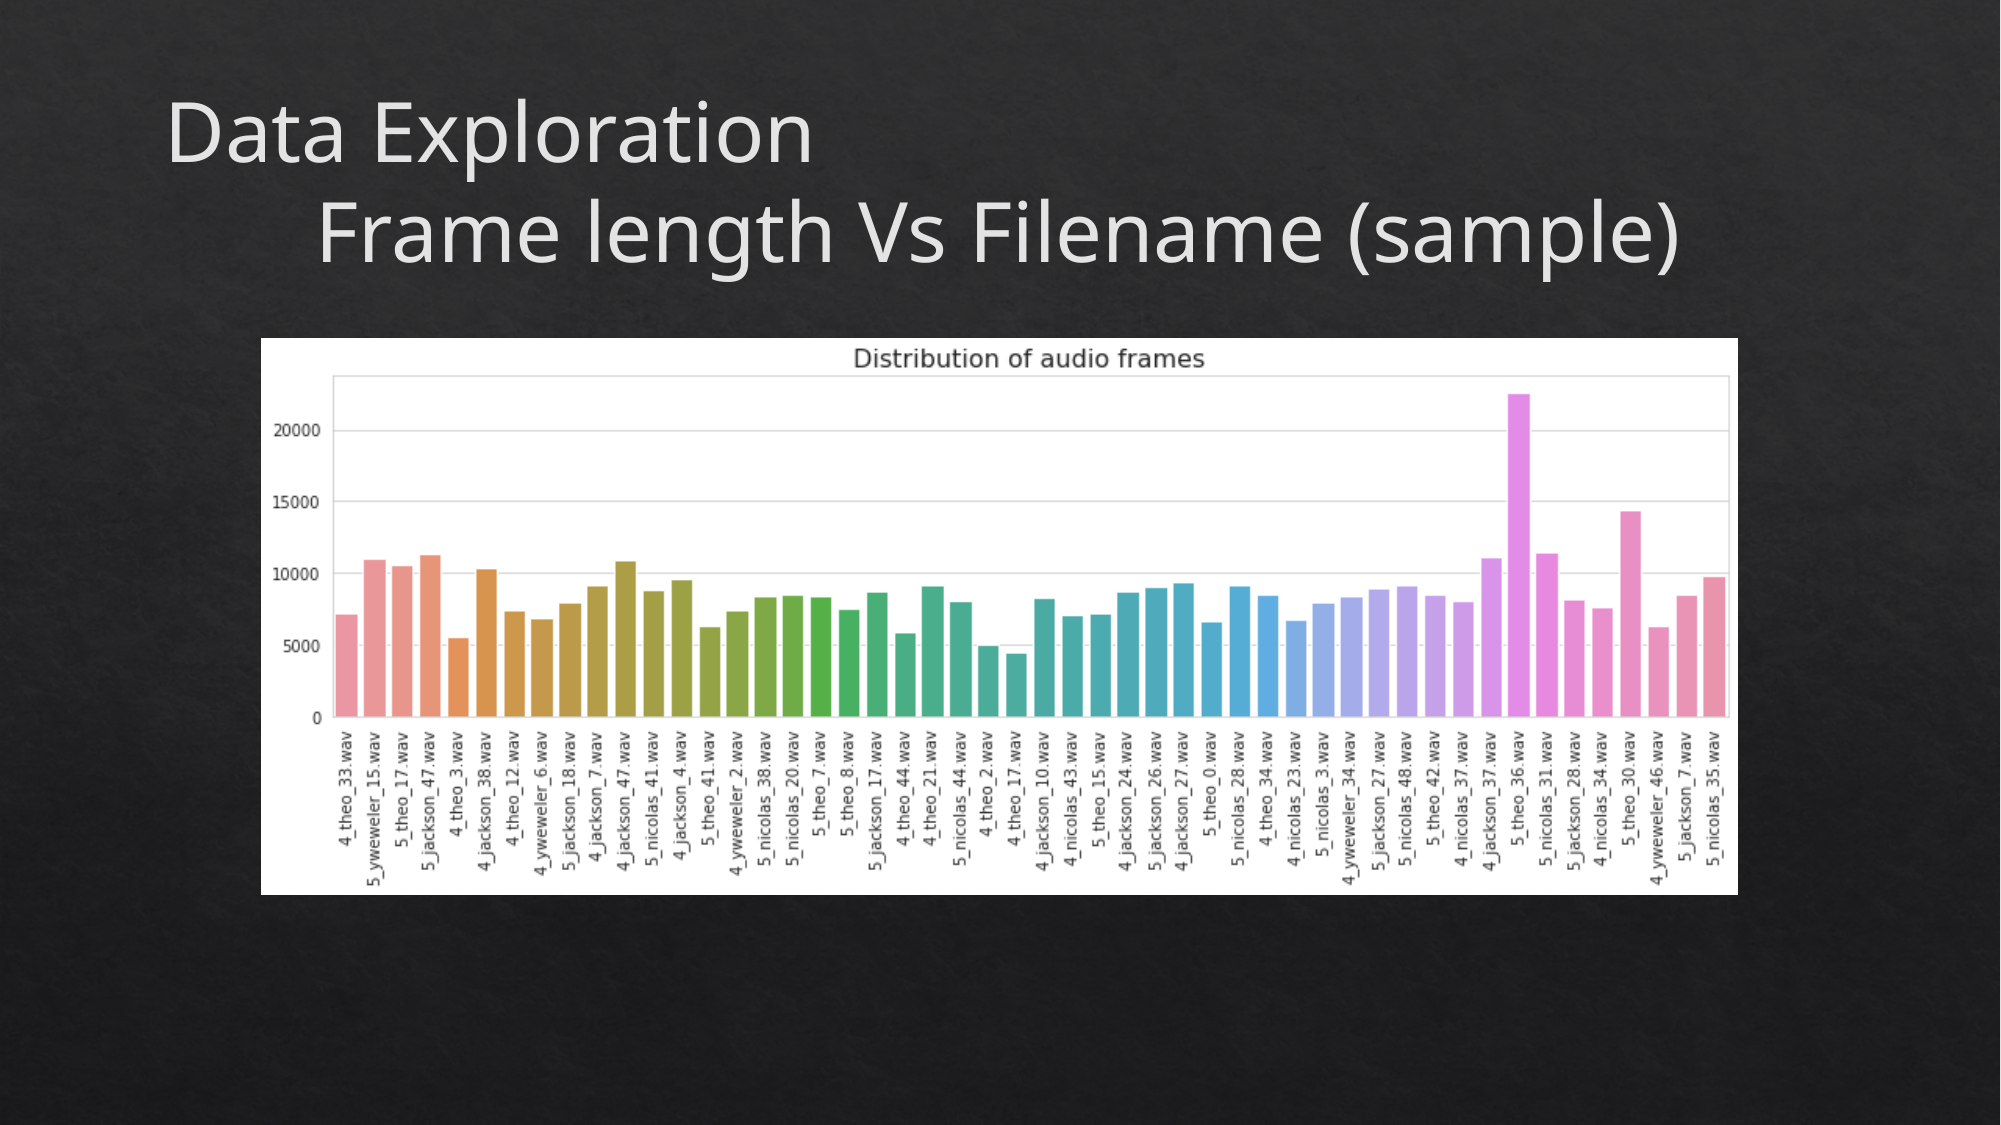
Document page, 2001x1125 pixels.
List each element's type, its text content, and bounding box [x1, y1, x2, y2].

picture [0, 0, 2001, 1125]
text_box Data Exploration Frame length Vs Filename (sample) [149, 99, 1849, 259]
